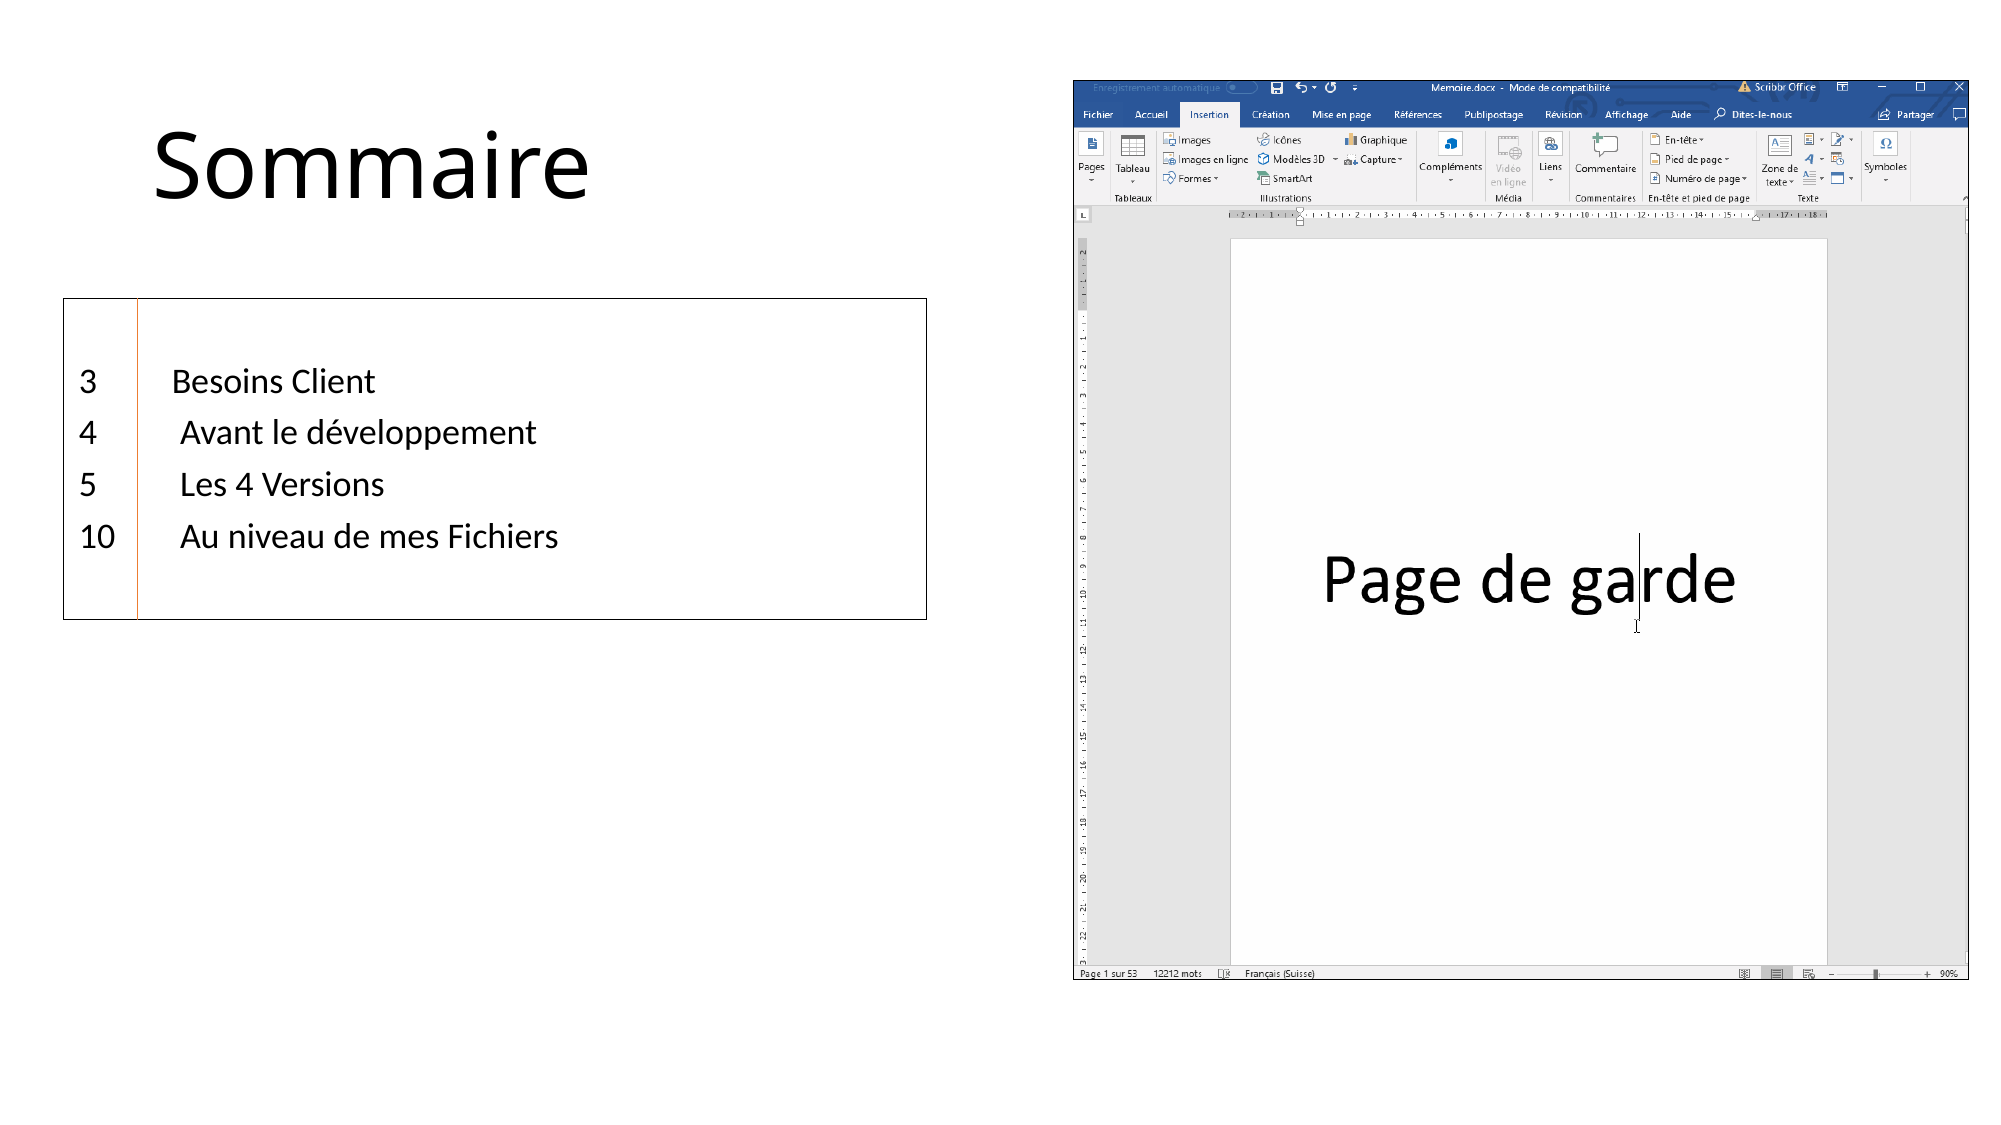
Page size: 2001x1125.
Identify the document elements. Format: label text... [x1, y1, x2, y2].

title Sommaire [137, 59, 1863, 278]
picture [1073, 80, 1969, 980]
list 3 Besoins Client 4 Avant le développement 5 Les 4 Versions 10 Au niveau de mes Fichiers [138, 298, 927, 620]
list 3 Besoins Client 4 Avant le développement 5 Les 4 Versions 10 Au niveau de mes Fichiers [63, 298, 137, 620]
